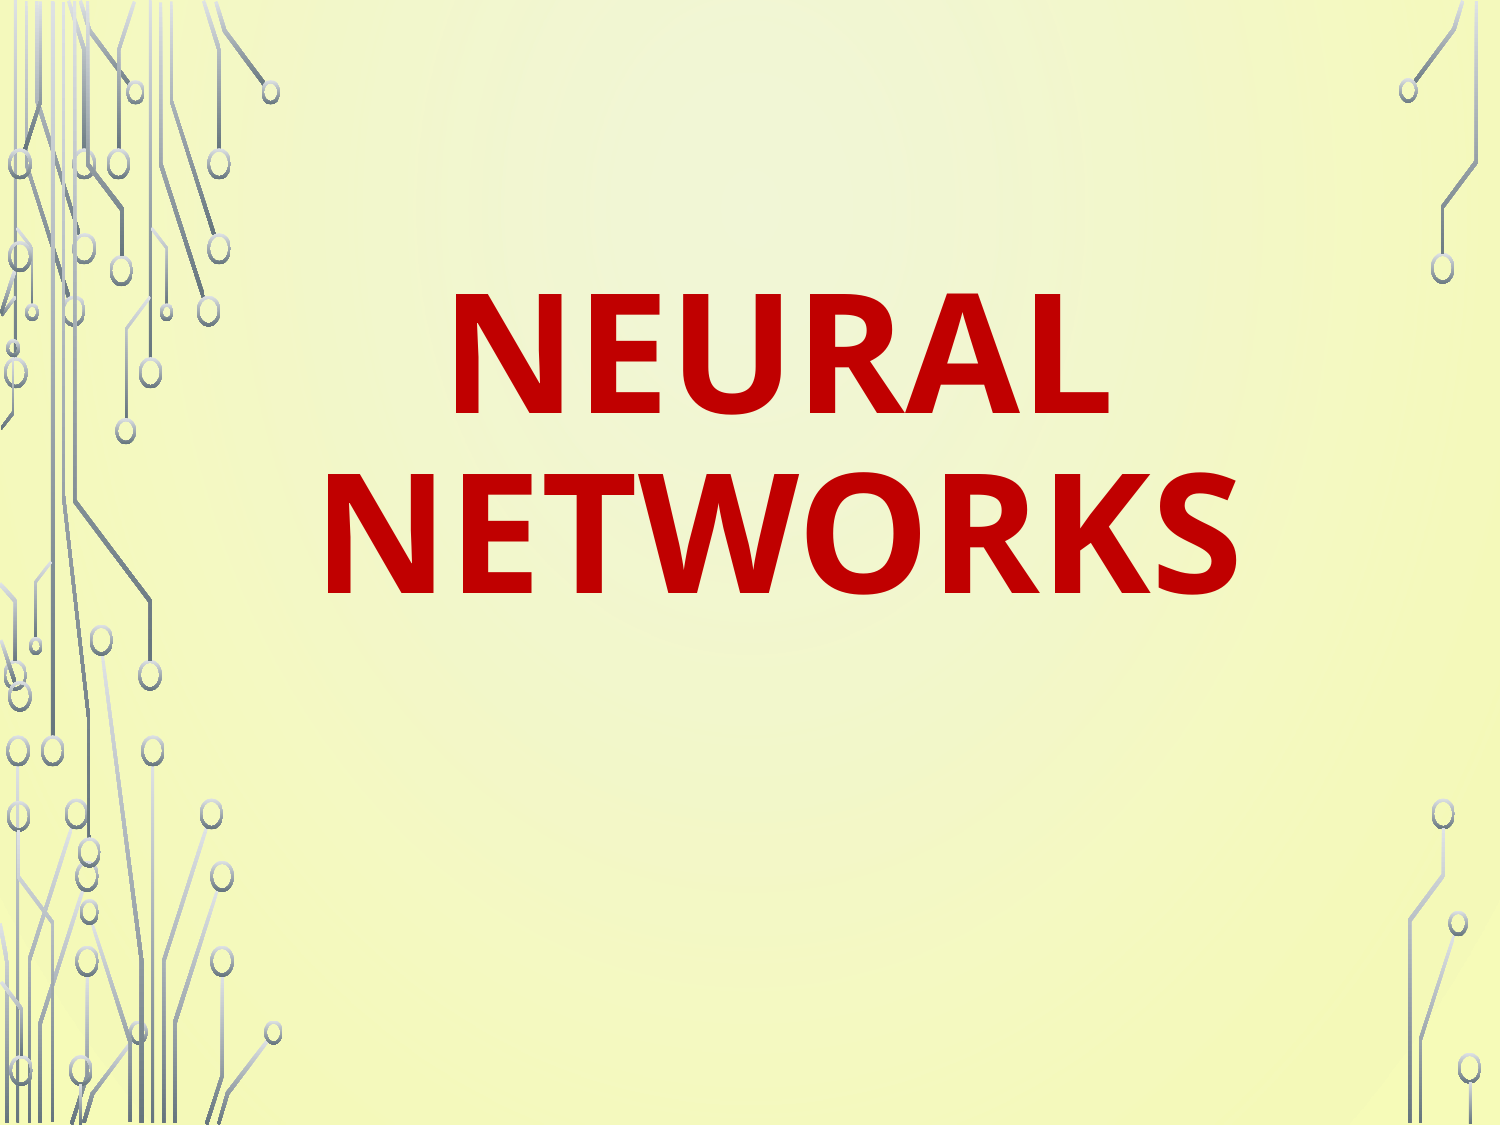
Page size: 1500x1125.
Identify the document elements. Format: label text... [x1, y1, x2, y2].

title Neural Networks [237, 149, 1320, 638]
